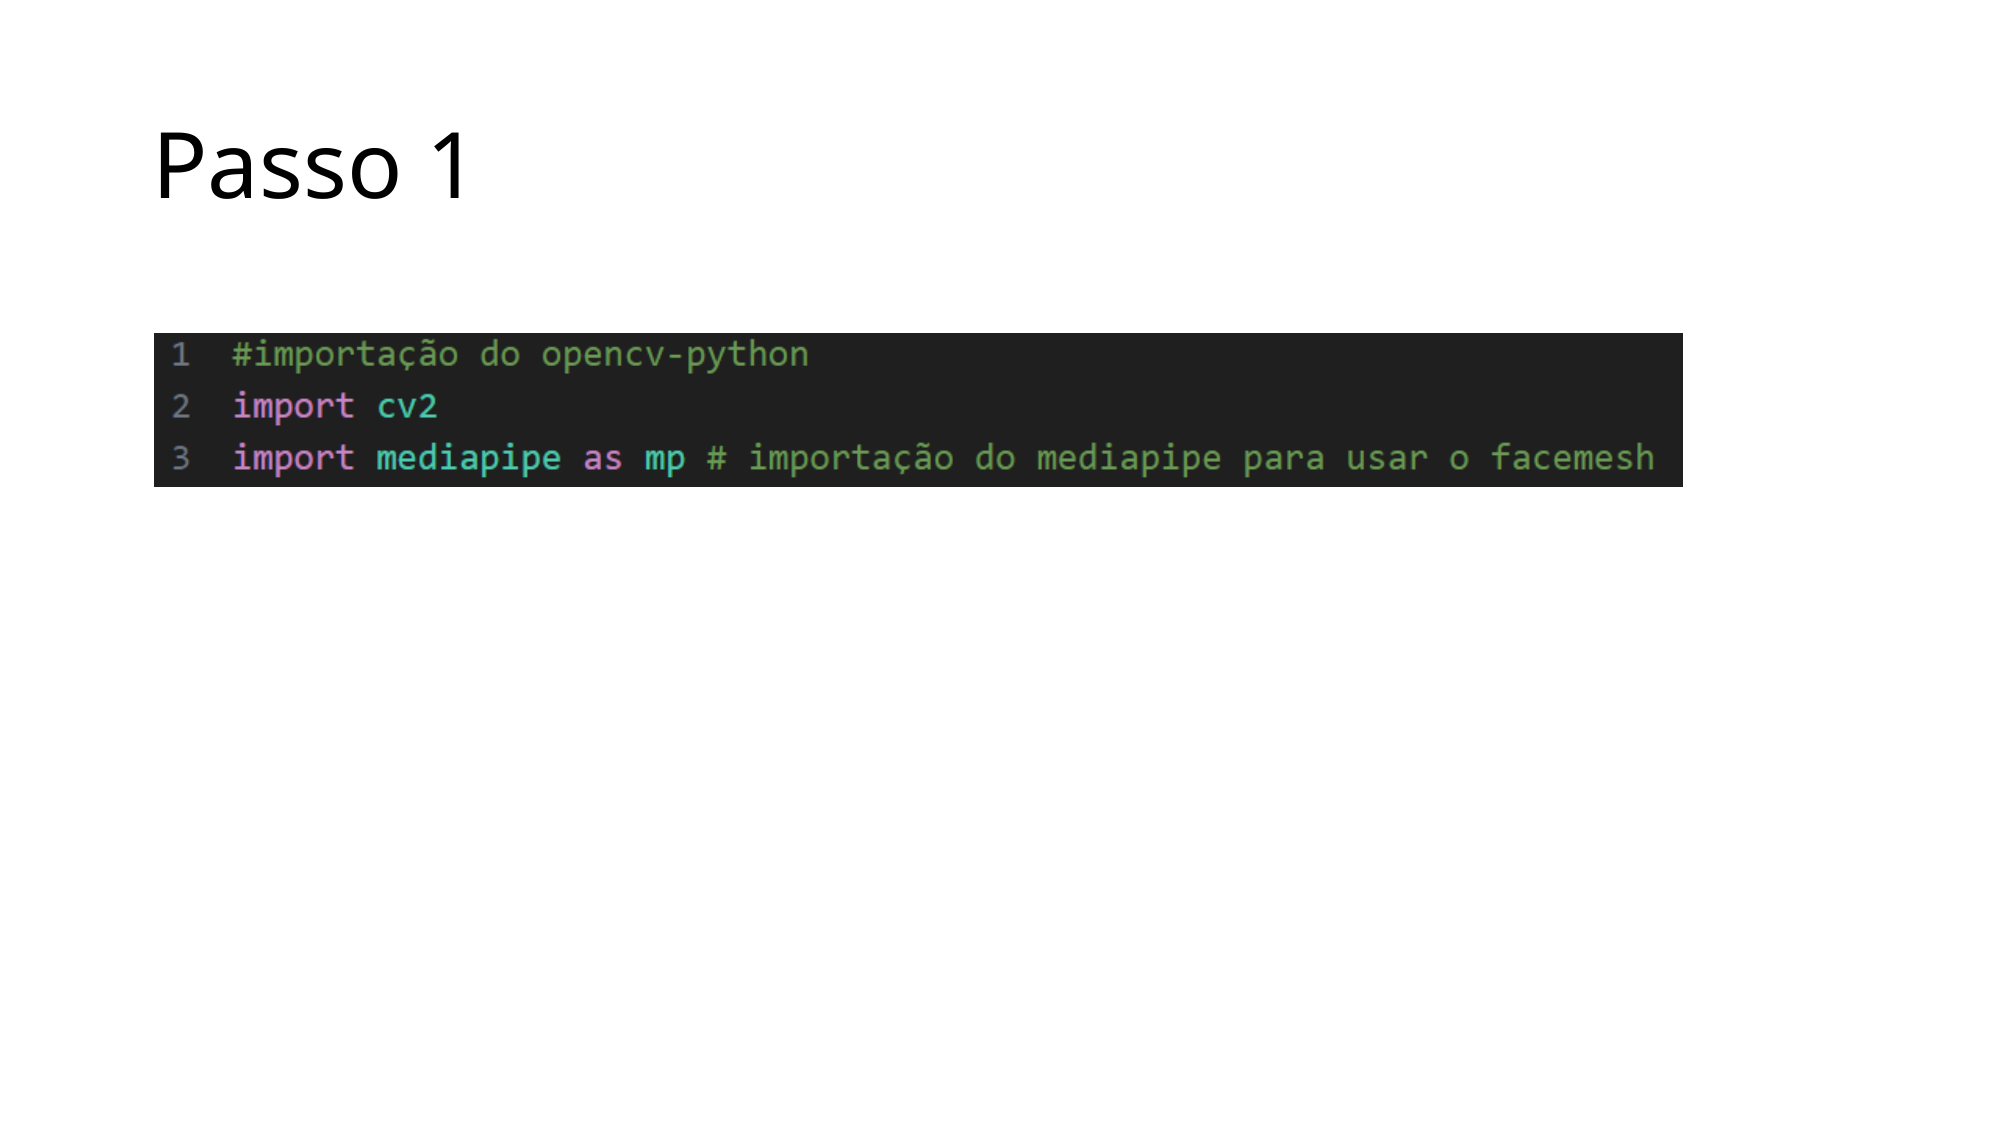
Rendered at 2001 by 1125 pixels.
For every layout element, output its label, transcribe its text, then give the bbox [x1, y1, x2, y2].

picture [154, 333, 1683, 487]
title Passo 1 [137, 59, 1863, 278]
